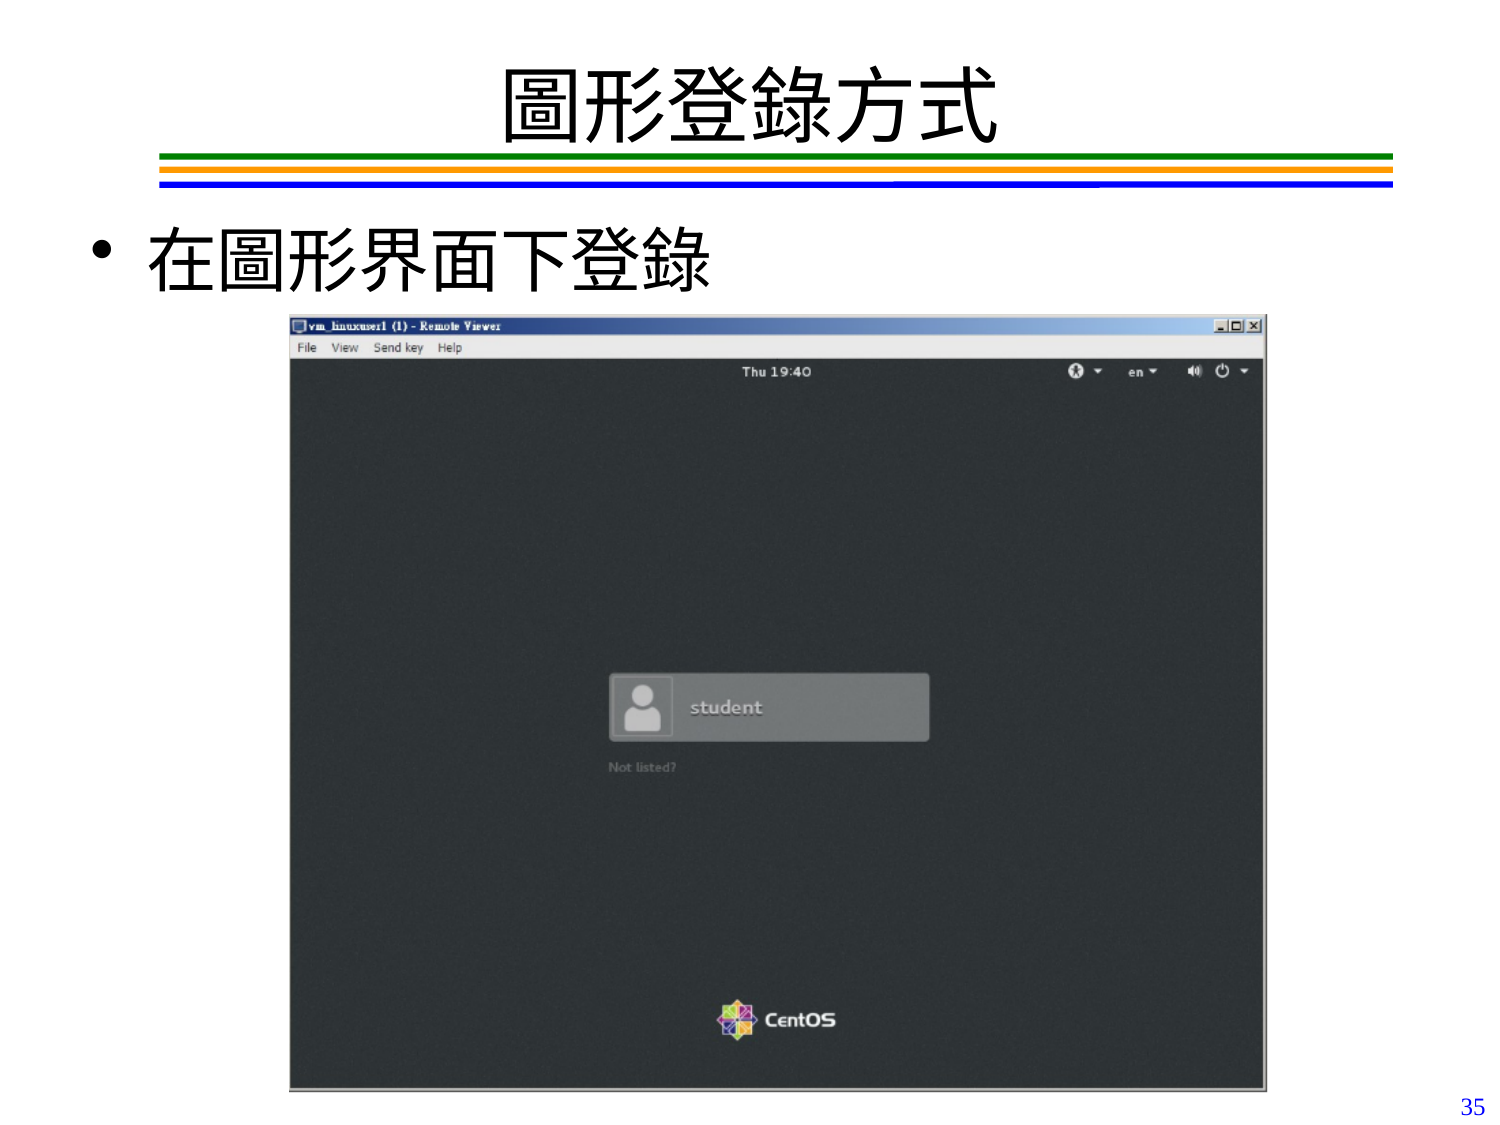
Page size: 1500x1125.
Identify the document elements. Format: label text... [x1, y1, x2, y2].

slide_number 35 [1150, 1082, 1500, 1119]
picture [288, 314, 1270, 1095]
list 在圖形界面下登錄 [75, 207, 1425, 1005]
title 圖形登錄方式 [75, 45, 1425, 161]
